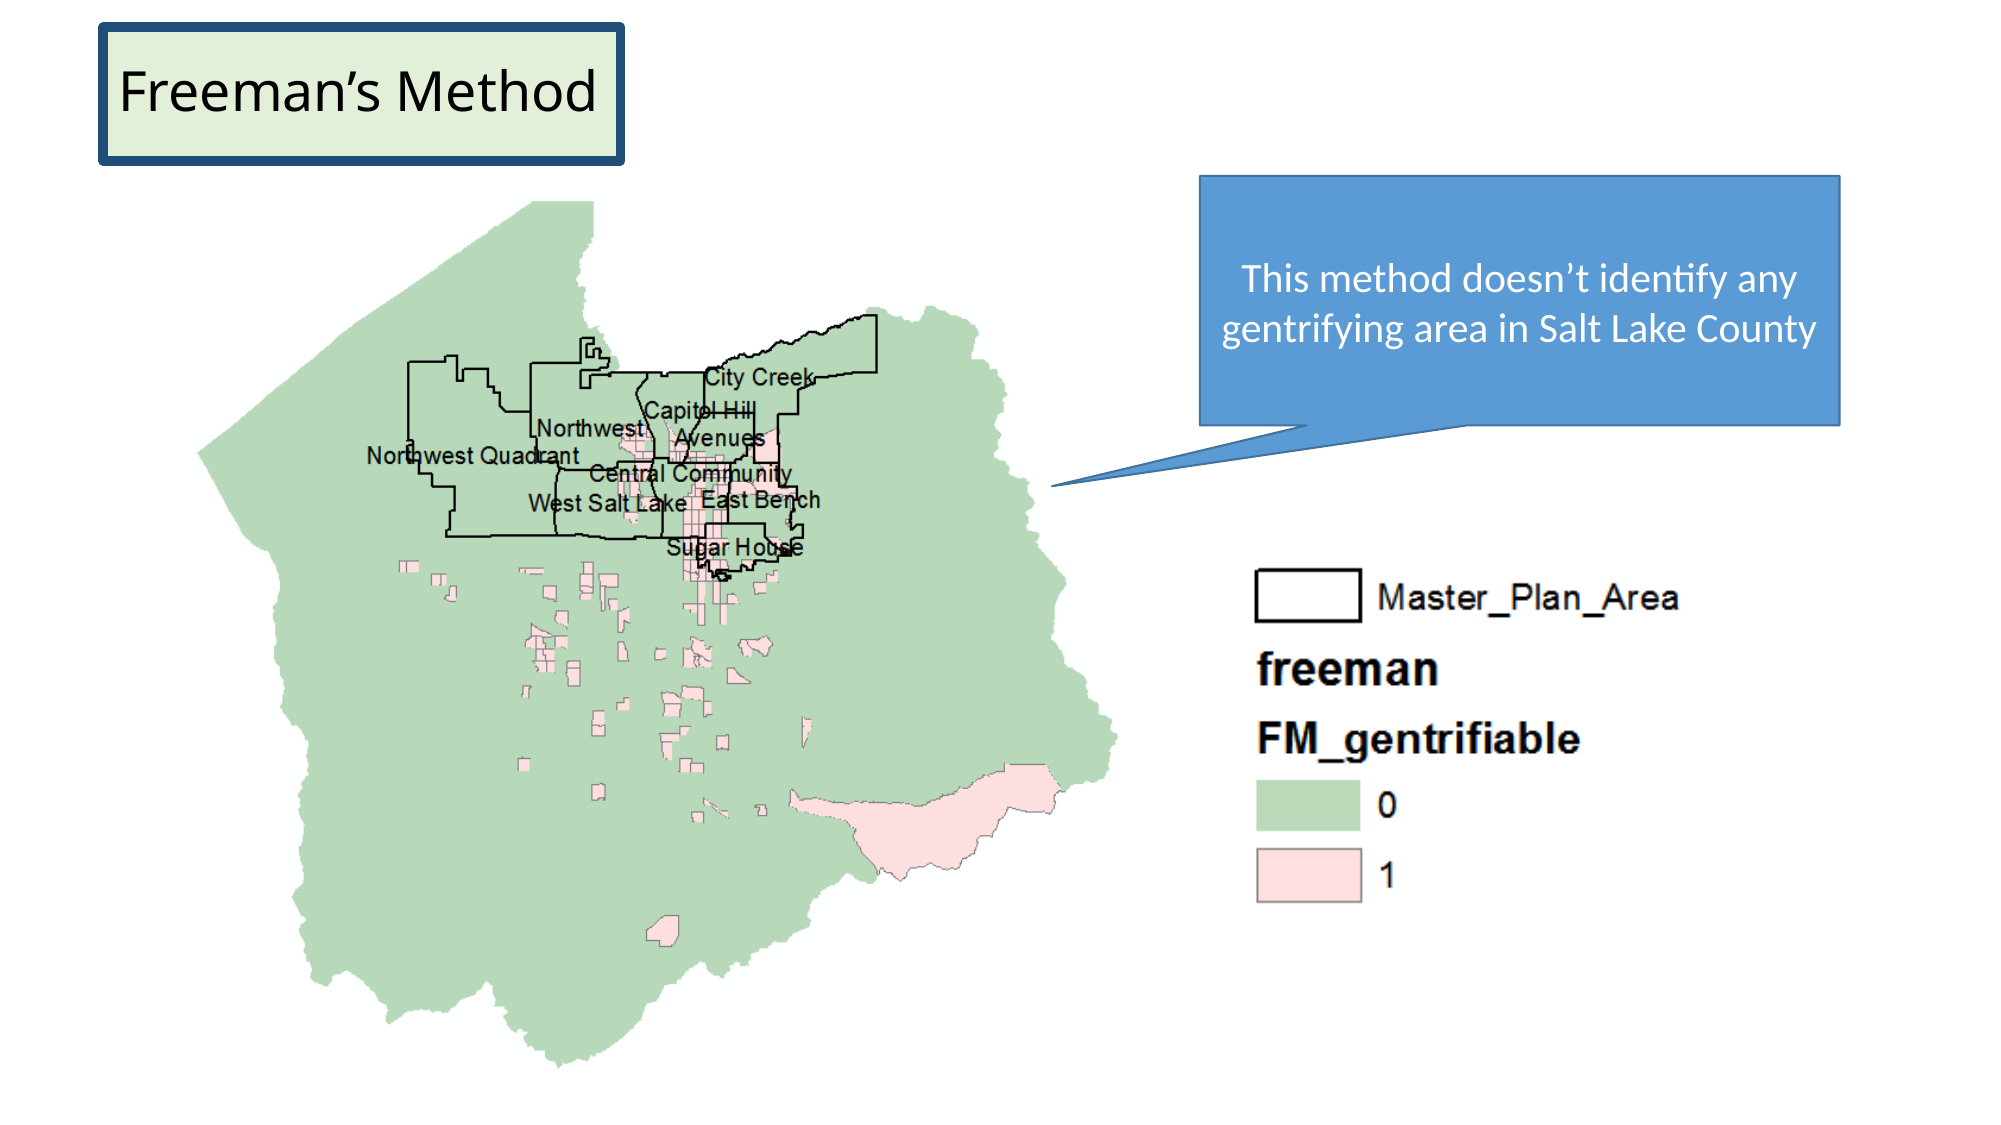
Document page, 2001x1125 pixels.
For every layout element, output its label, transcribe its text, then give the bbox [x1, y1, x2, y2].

title Freeman’s Method [103, 27, 621, 161]
text_box This method doesn’t identify any gentrifying area in Salt Lake County [1125, 174, 1841, 477]
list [179, 175, 1125, 1084]
picture [1238, 543, 1714, 926]
